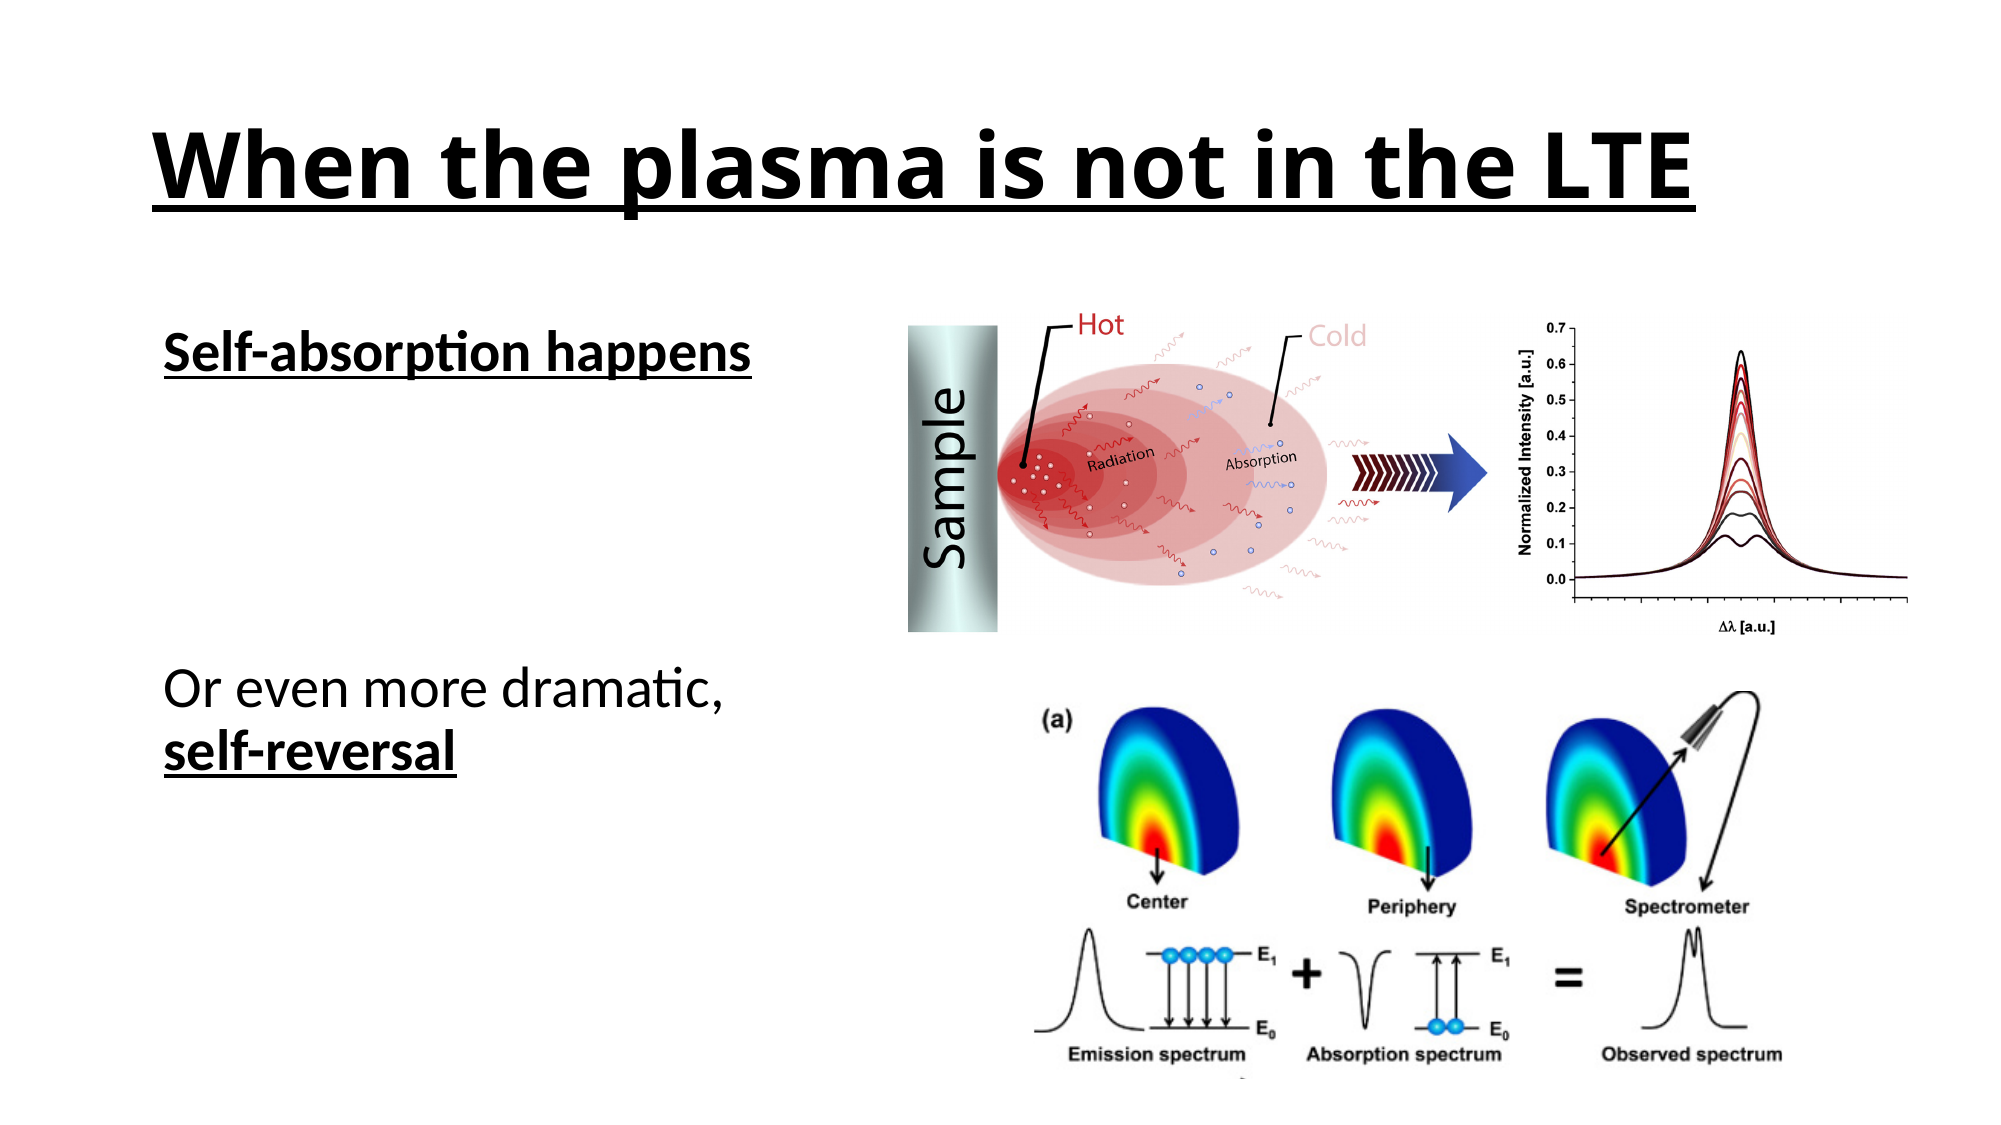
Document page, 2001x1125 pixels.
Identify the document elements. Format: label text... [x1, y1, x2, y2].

picture [908, 313, 1908, 635]
list Self-absorption happens Or even more dramatic, self-reversal [148, 313, 844, 1028]
title When the plasma is not in the LTE [137, 59, 1863, 278]
picture [1033, 691, 1783, 1079]
